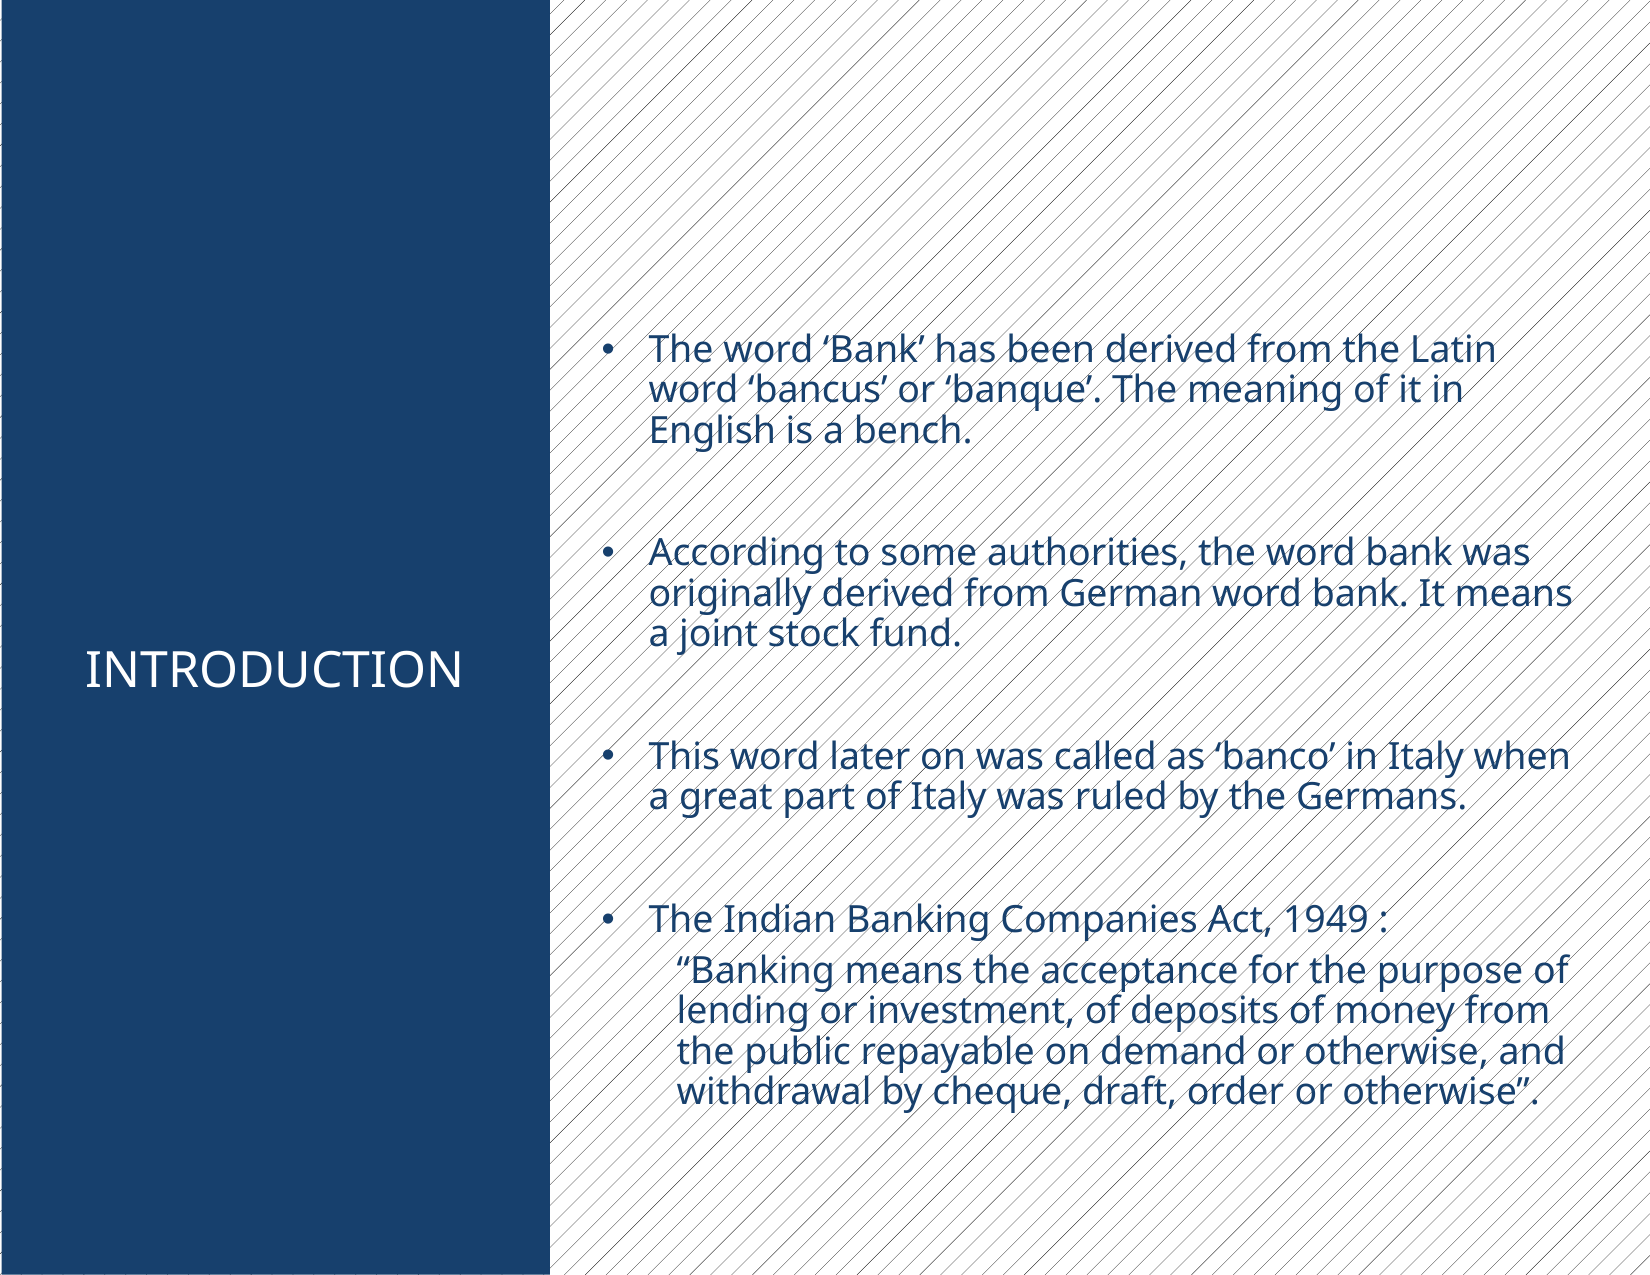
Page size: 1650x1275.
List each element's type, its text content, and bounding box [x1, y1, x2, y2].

list The word ‘Bank’ has been derived from the Latin word ‘bancus’ or ‘banque’. The meaning of it in English is a bench. According to some authorities, the word bank was originally derived from German word bank. It means a joint stock fund. This word later on was called as ‘banco’ in Italy when a great part of Italy was ruled by the Germans. The Indian Banking Companies Act, 1949 : “Banking means the acceptance for the purpose of lending or investment, of deposits of money from the public repayable on demand or otherwise, and withdrawal by cheque, draft, order or otherwise”. [586, 11, 1613, 1258]
list INTRODUCTION [37, 600, 513, 1124]
